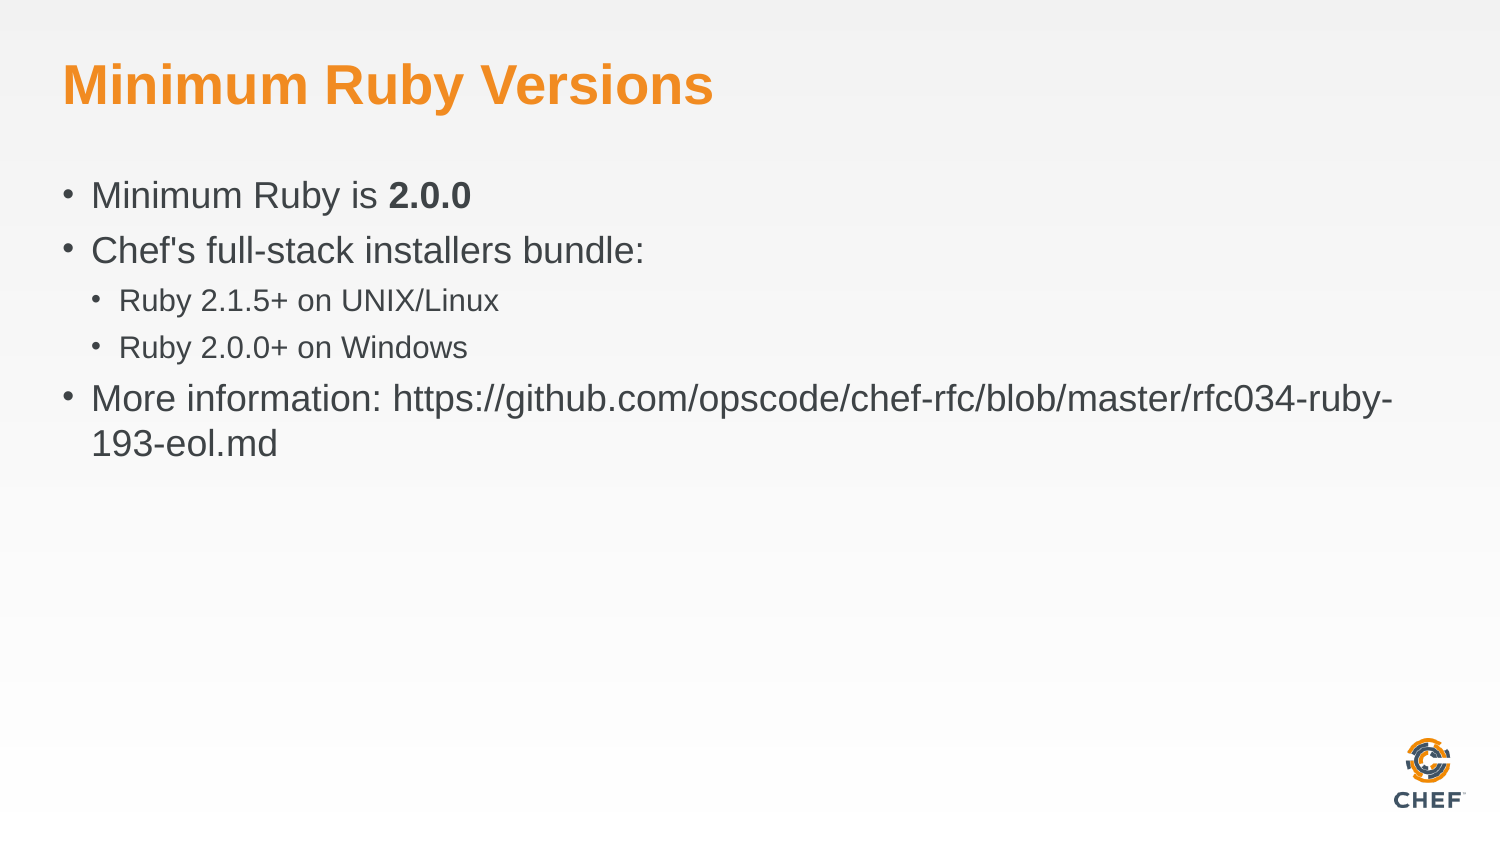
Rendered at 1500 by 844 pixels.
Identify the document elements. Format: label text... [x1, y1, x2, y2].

title Minimum Ruby Versions [62, 56, 1438, 119]
list Minimum Ruby is 2.0.0 Chef's full-stack installers bundle: Ruby 2.1.5+ on UNIX/Linux Ruby 2.0.0+ on Windows More information: https://github.com/opscode/chef-rfc/blob/master/rfc034-ruby-193-eol.md [62, 171, 1438, 665]
picture [1394, 738, 1466, 808]
